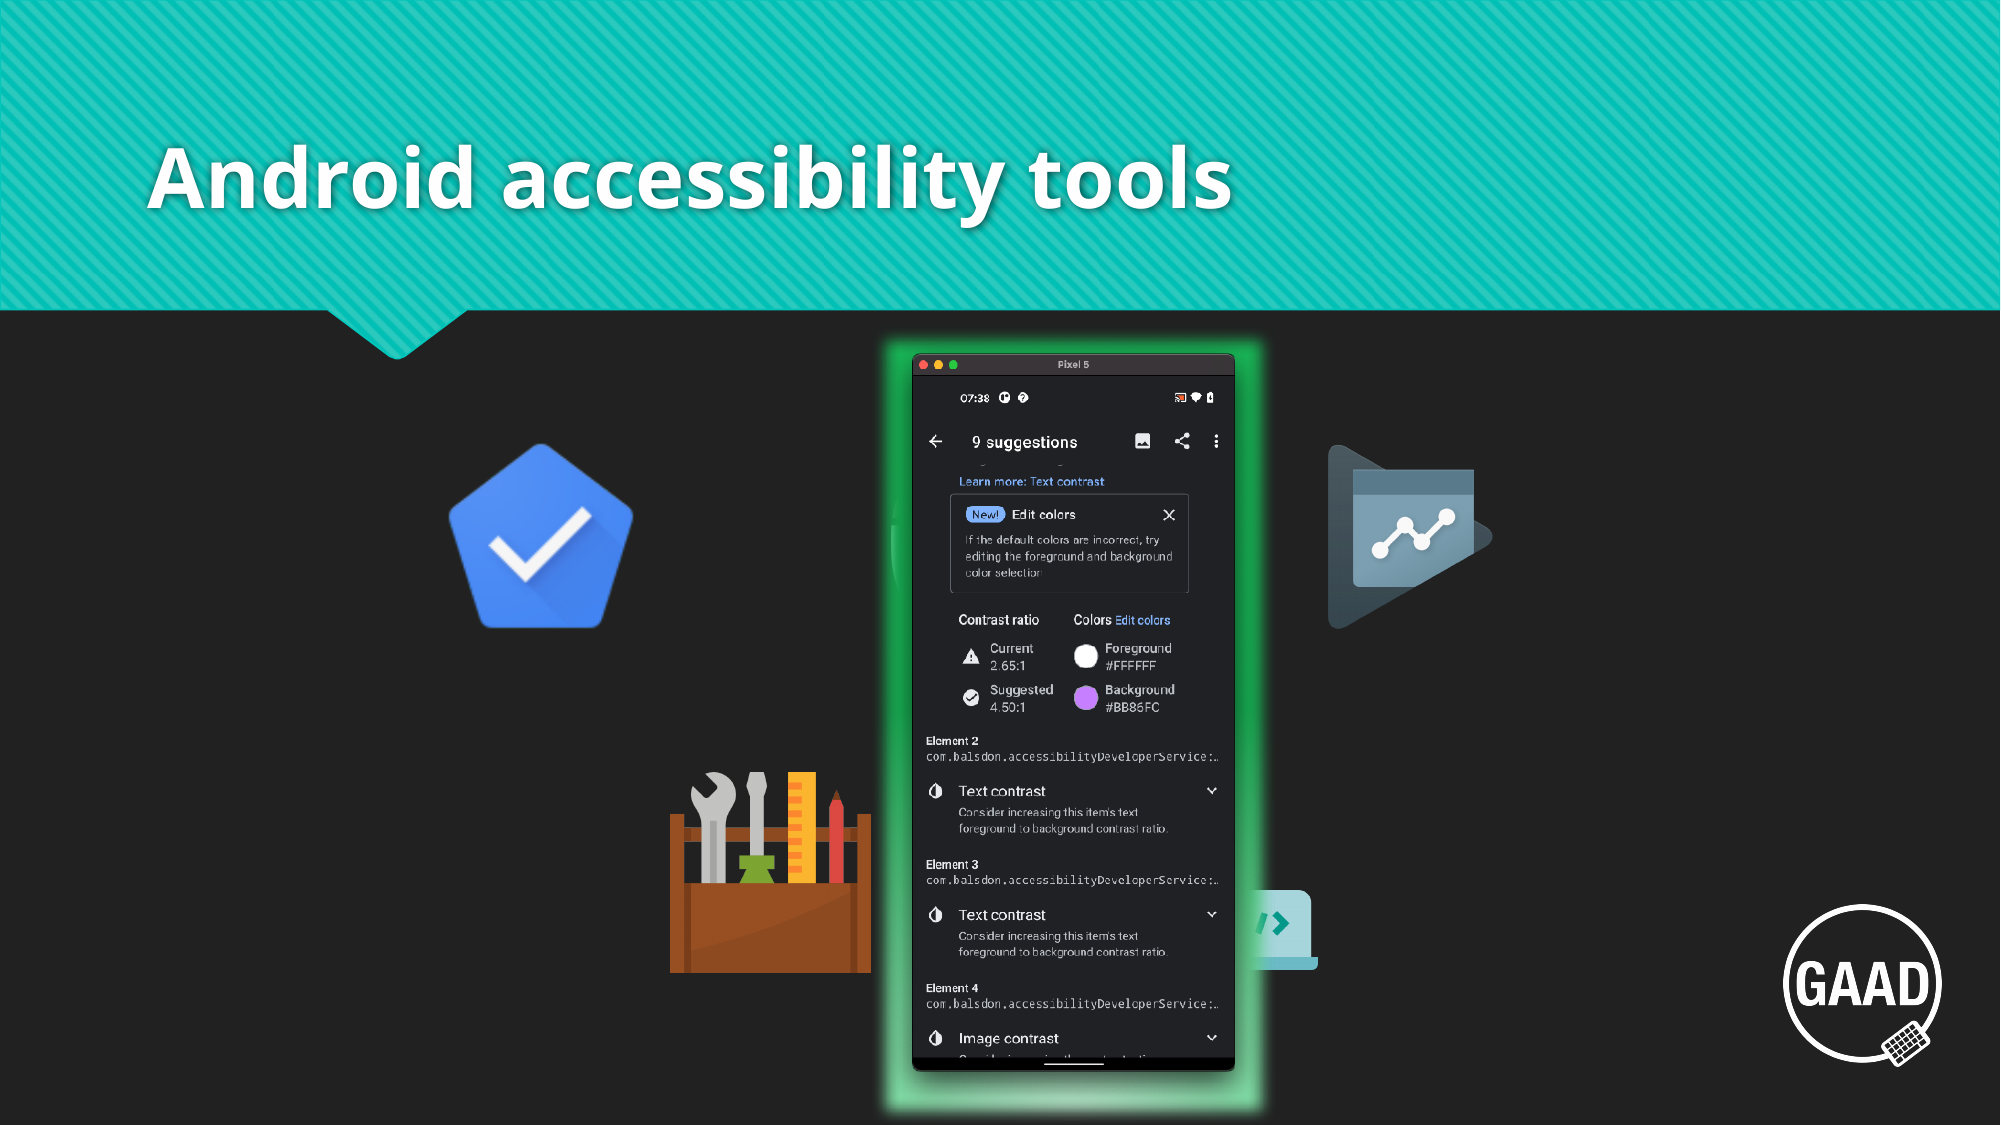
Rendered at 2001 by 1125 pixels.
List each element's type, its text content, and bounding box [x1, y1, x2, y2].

picture [670, 325, 1328, 1125]
picture [441, 436, 642, 637]
picture [1306, 436, 1508, 637]
picture [1783, 904, 1942, 1068]
title Android accessibility tools [132, 73, 1868, 233]
